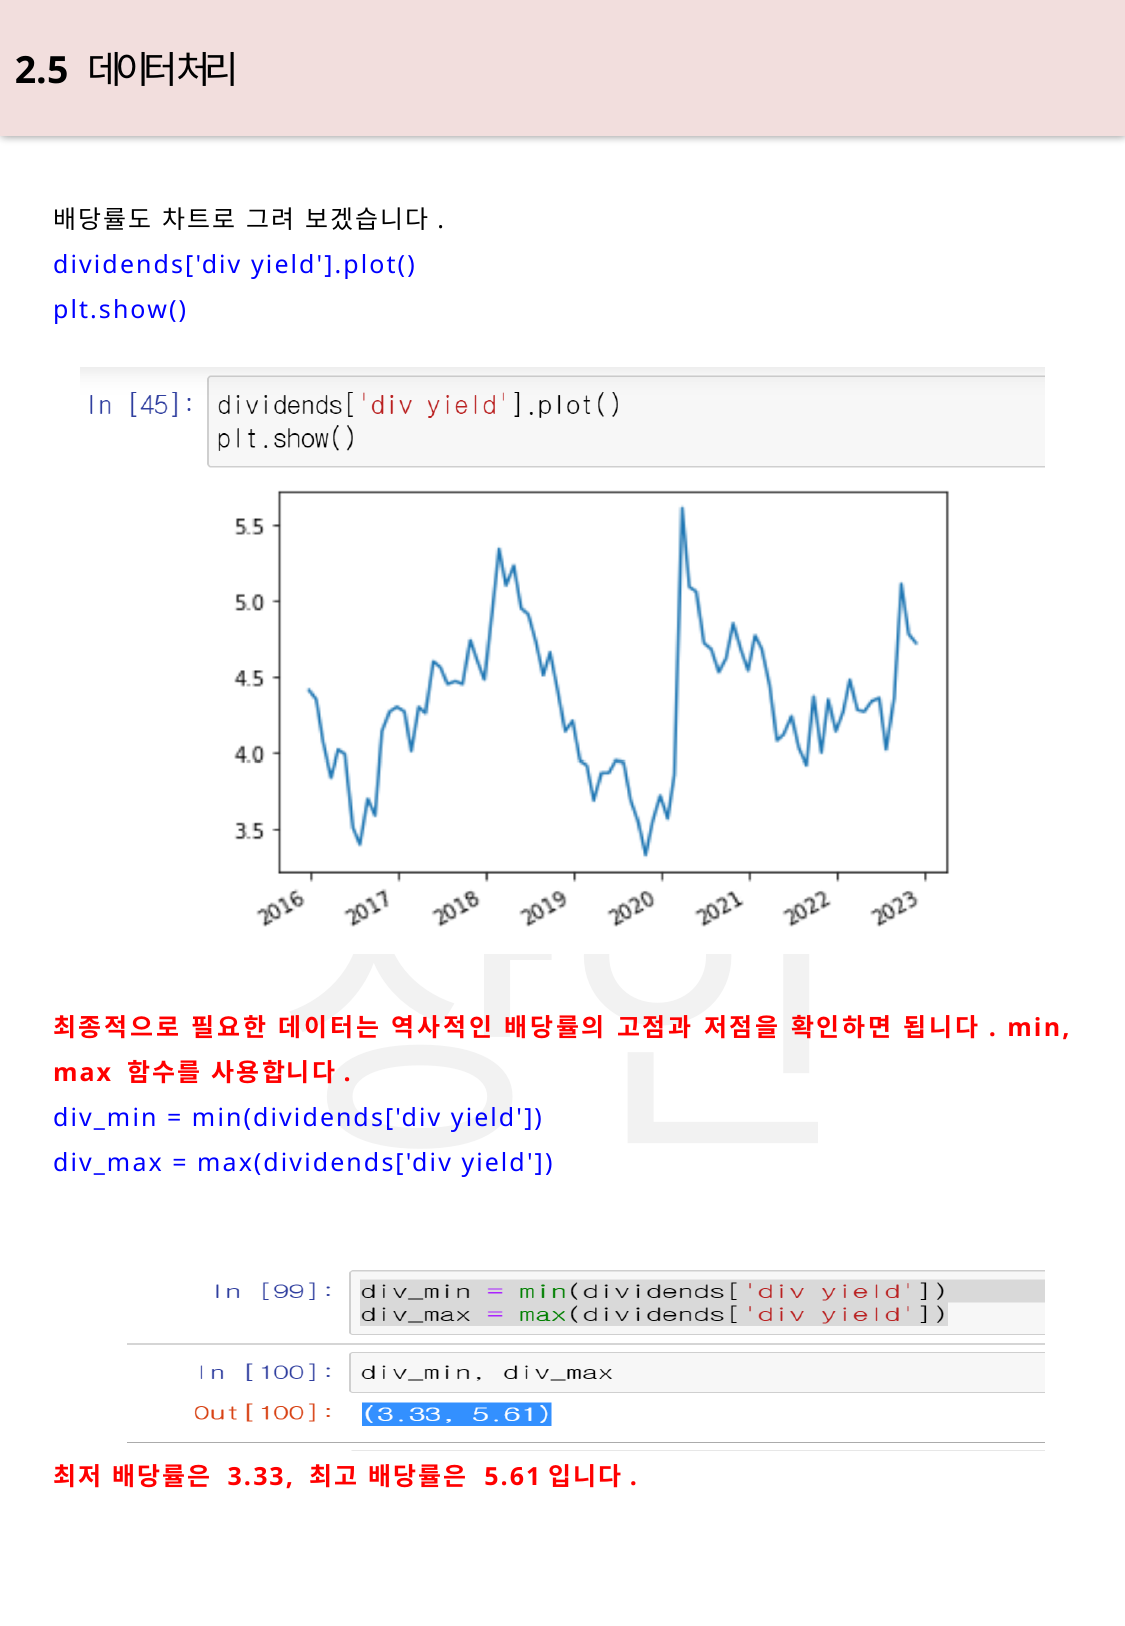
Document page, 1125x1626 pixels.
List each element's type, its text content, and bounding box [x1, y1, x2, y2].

picture [127, 1259, 1045, 1451]
text_box 배당률도 차트로 그려 보겠습니다. dividends['div yield'].plot() plt.show() 최종적으로 필요한 데이터는 역사적인 배당률의 고점과 저점을 확인하면 됩니다. min, max 함수를 사용합니다. div_min = min(dividends['div yield']) div_max = max(dividends['div yield']) 최저 배당률은 3.33, 최고 배당률은 5.61입니다. [38, 181, 1087, 1590]
text_box 2.5 데이터 처리 [0, 0, 1125, 136]
picture [80, 367, 1045, 954]
